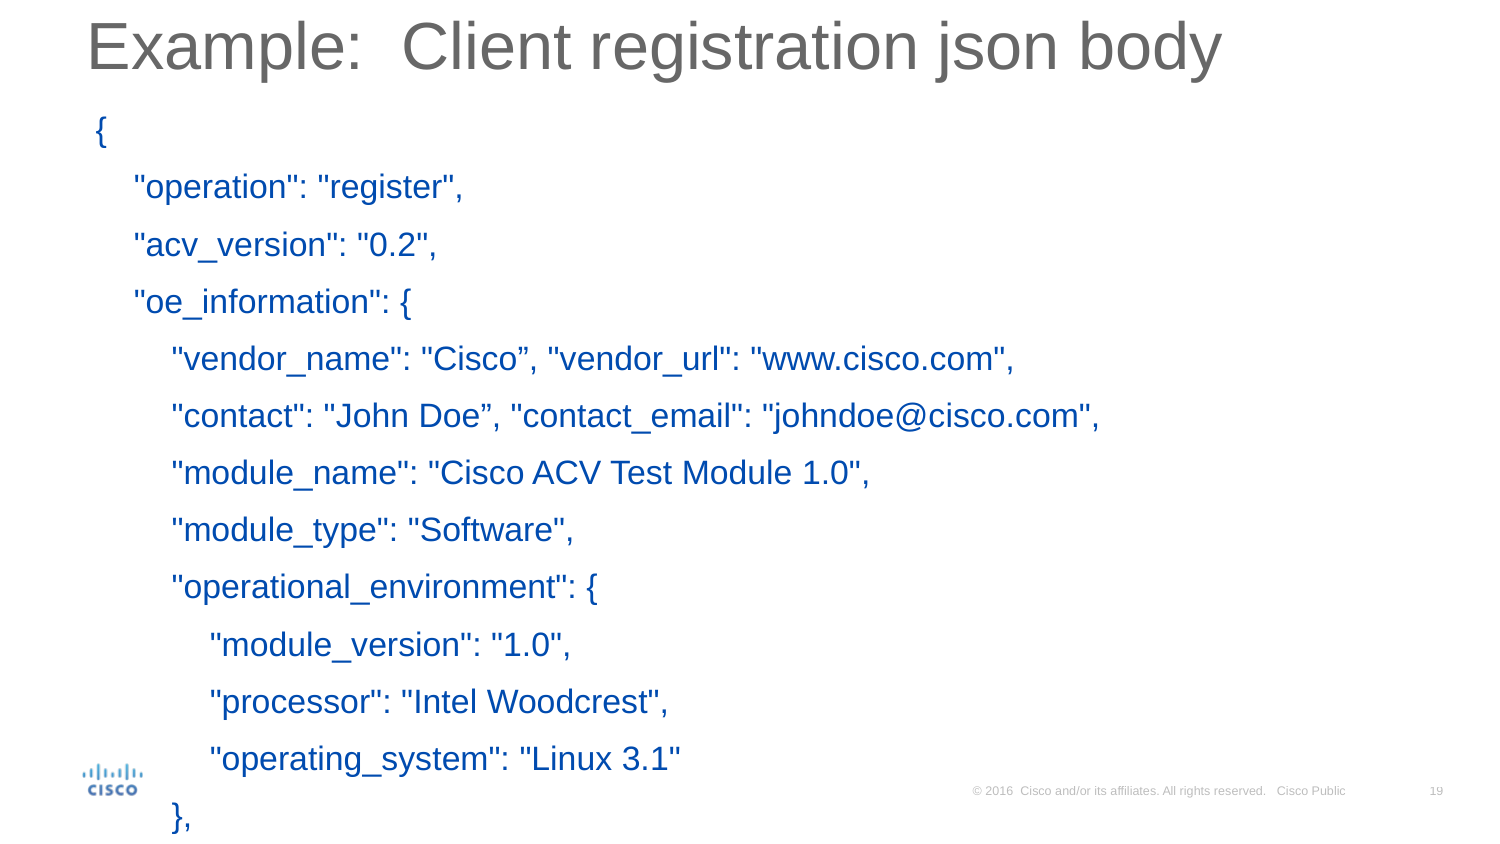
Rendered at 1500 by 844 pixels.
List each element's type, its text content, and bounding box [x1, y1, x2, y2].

list { "operation": "register", "acv_version": "0.2", "oe_information": { "vendor_name": "Cisco”, "vendor_url": "www.cisco.com", "contact": "John Doe”, "contact_email": "johndoe@cisco.com", "module_name": "Cisco ACV Test Module 1.0", "module_type": "Software", "operational_environment": { "module_version": "1.0", "processor": "Intel Woodcrest", "operating_system": "Linux 3.1" }, [71, 101, 1430, 844]
title Example: Client registration json body [71, 0, 1441, 101]
